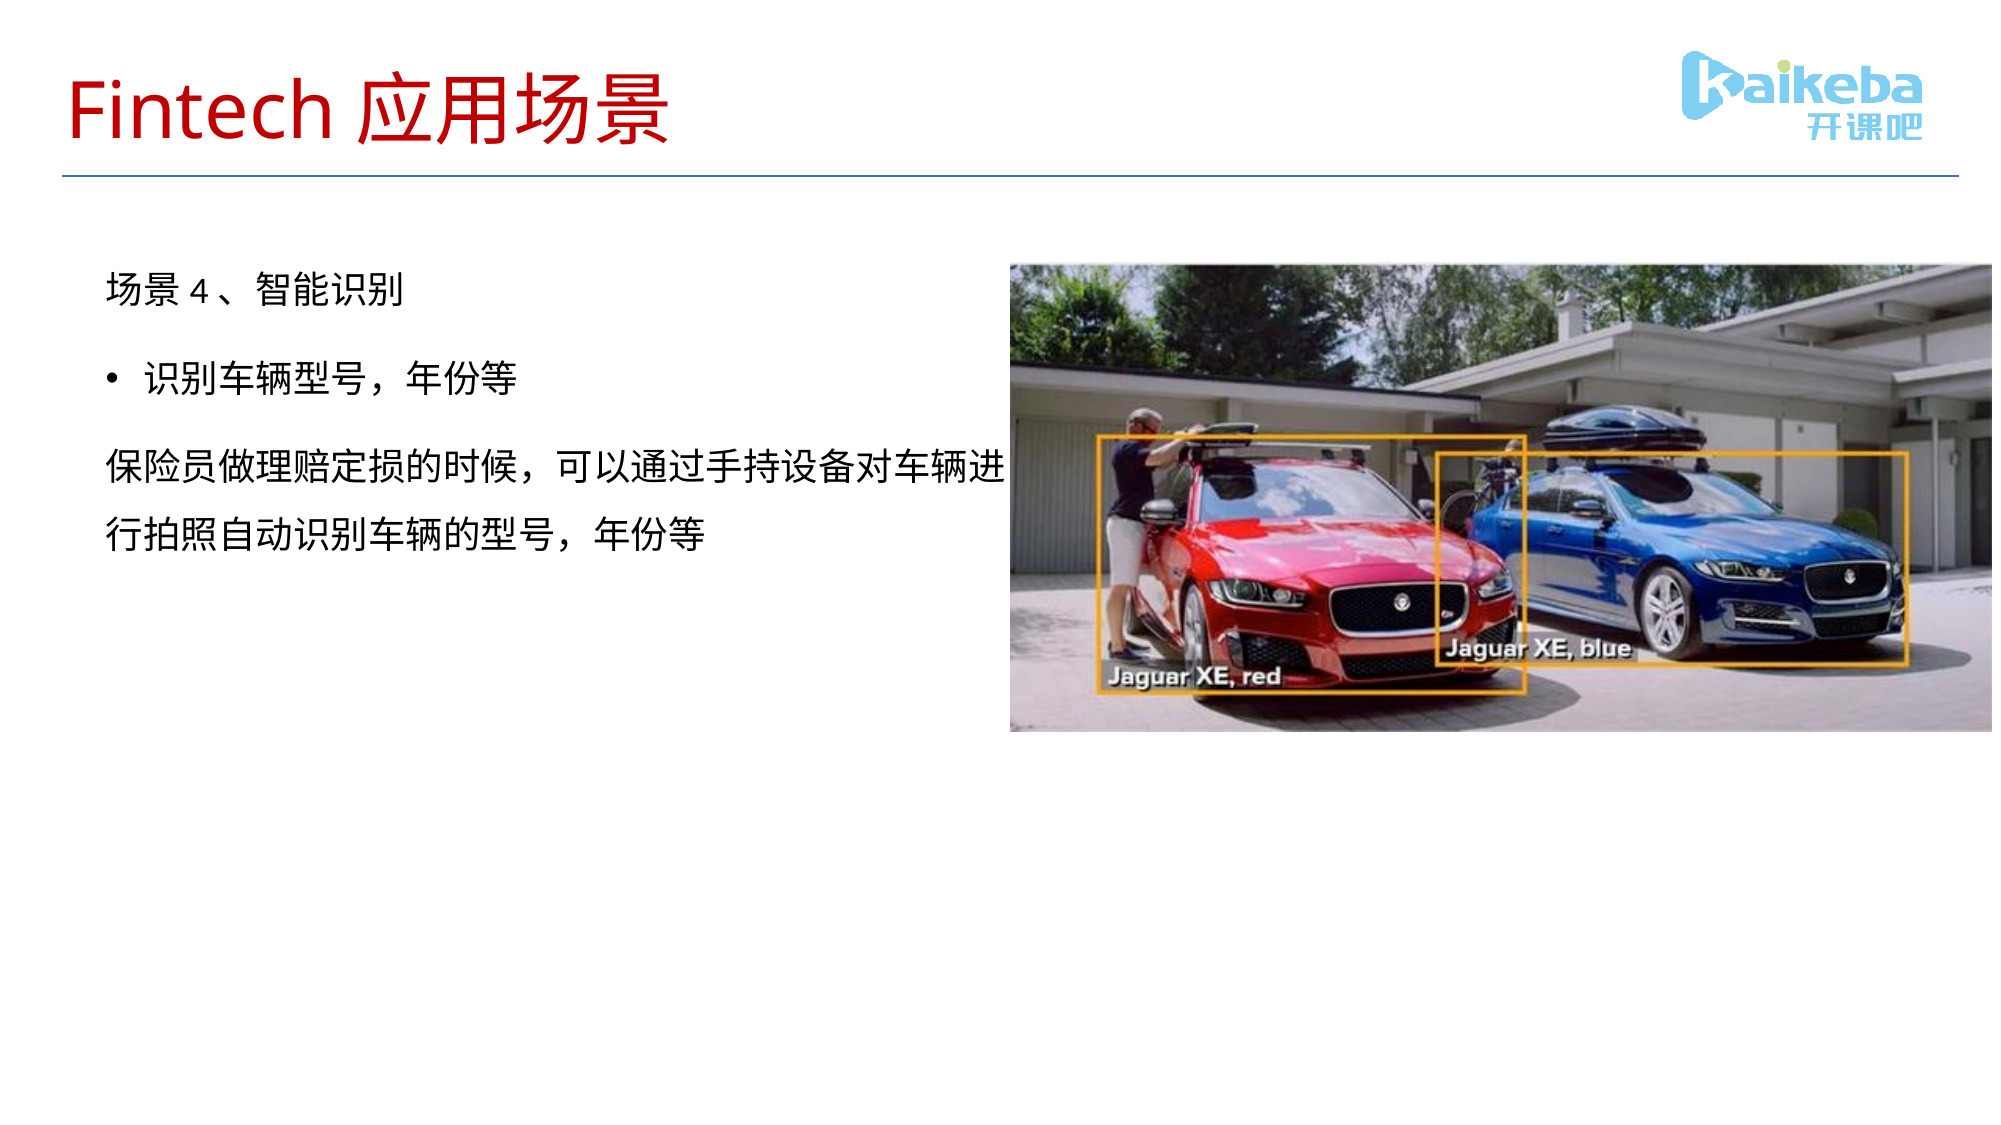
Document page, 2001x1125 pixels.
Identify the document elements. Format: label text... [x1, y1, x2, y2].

title Fintech应用场景 [57, 59, 1728, 167]
text_box 场景4、智能识别 识别车辆型号，年份等 保险员做理赔定损的时候，可以通过手持设备对车辆进行拍照自动识别车辆的型号，年份等 [98, 236, 1043, 927]
picture [1009, 262, 1992, 732]
